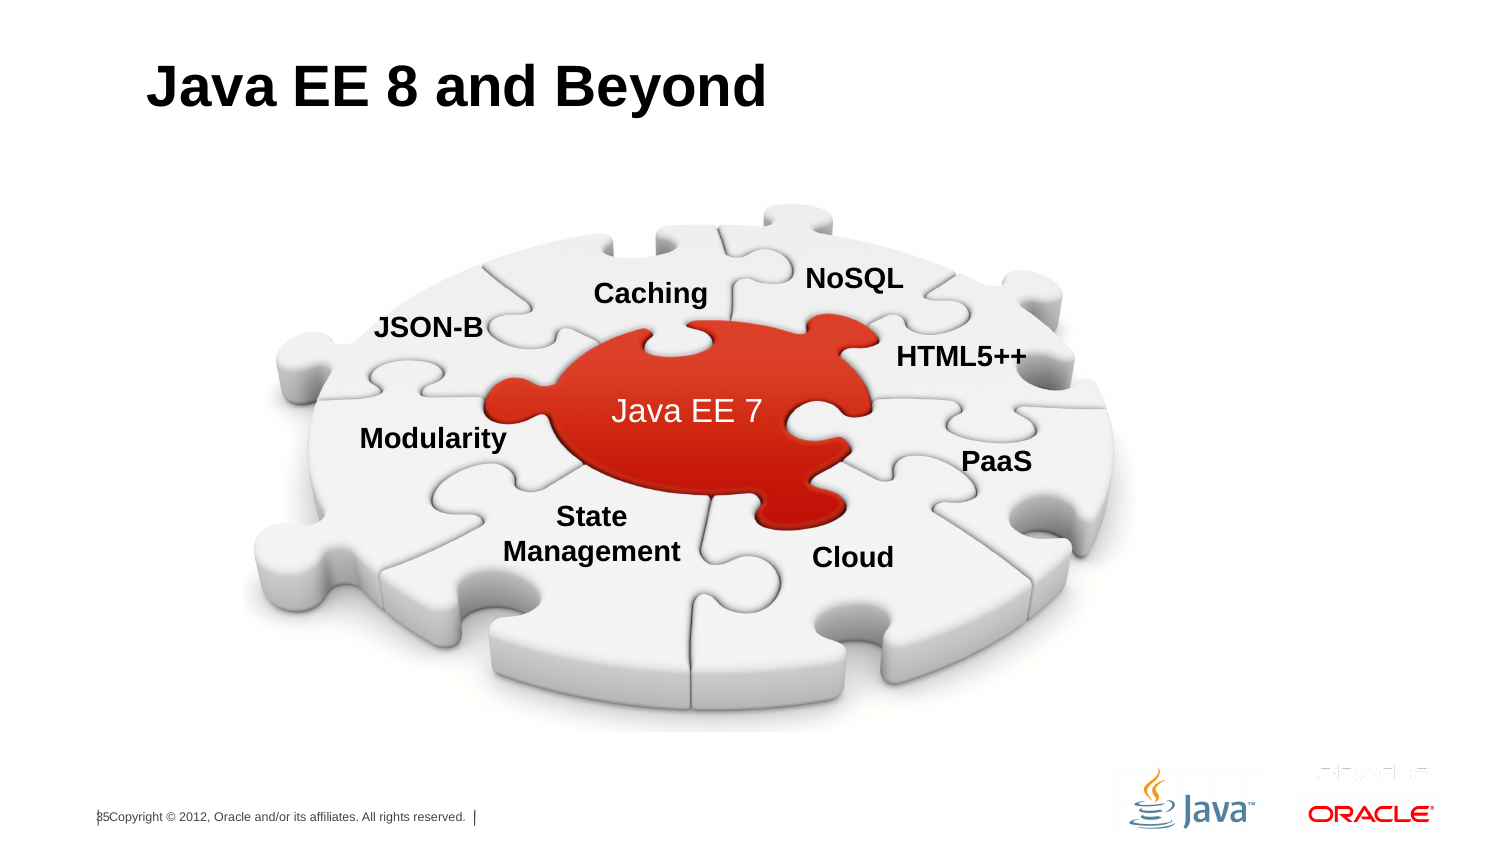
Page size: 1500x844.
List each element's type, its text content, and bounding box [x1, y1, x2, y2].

text_box [58, 800, 107, 832]
picture [1314, 765, 1431, 781]
picture [1293, 790, 1445, 838]
text_box Java EE 8 and Beyond [131, 40, 1482, 108]
picture [1109, 762, 1266, 834]
picture [244, 193, 1139, 732]
